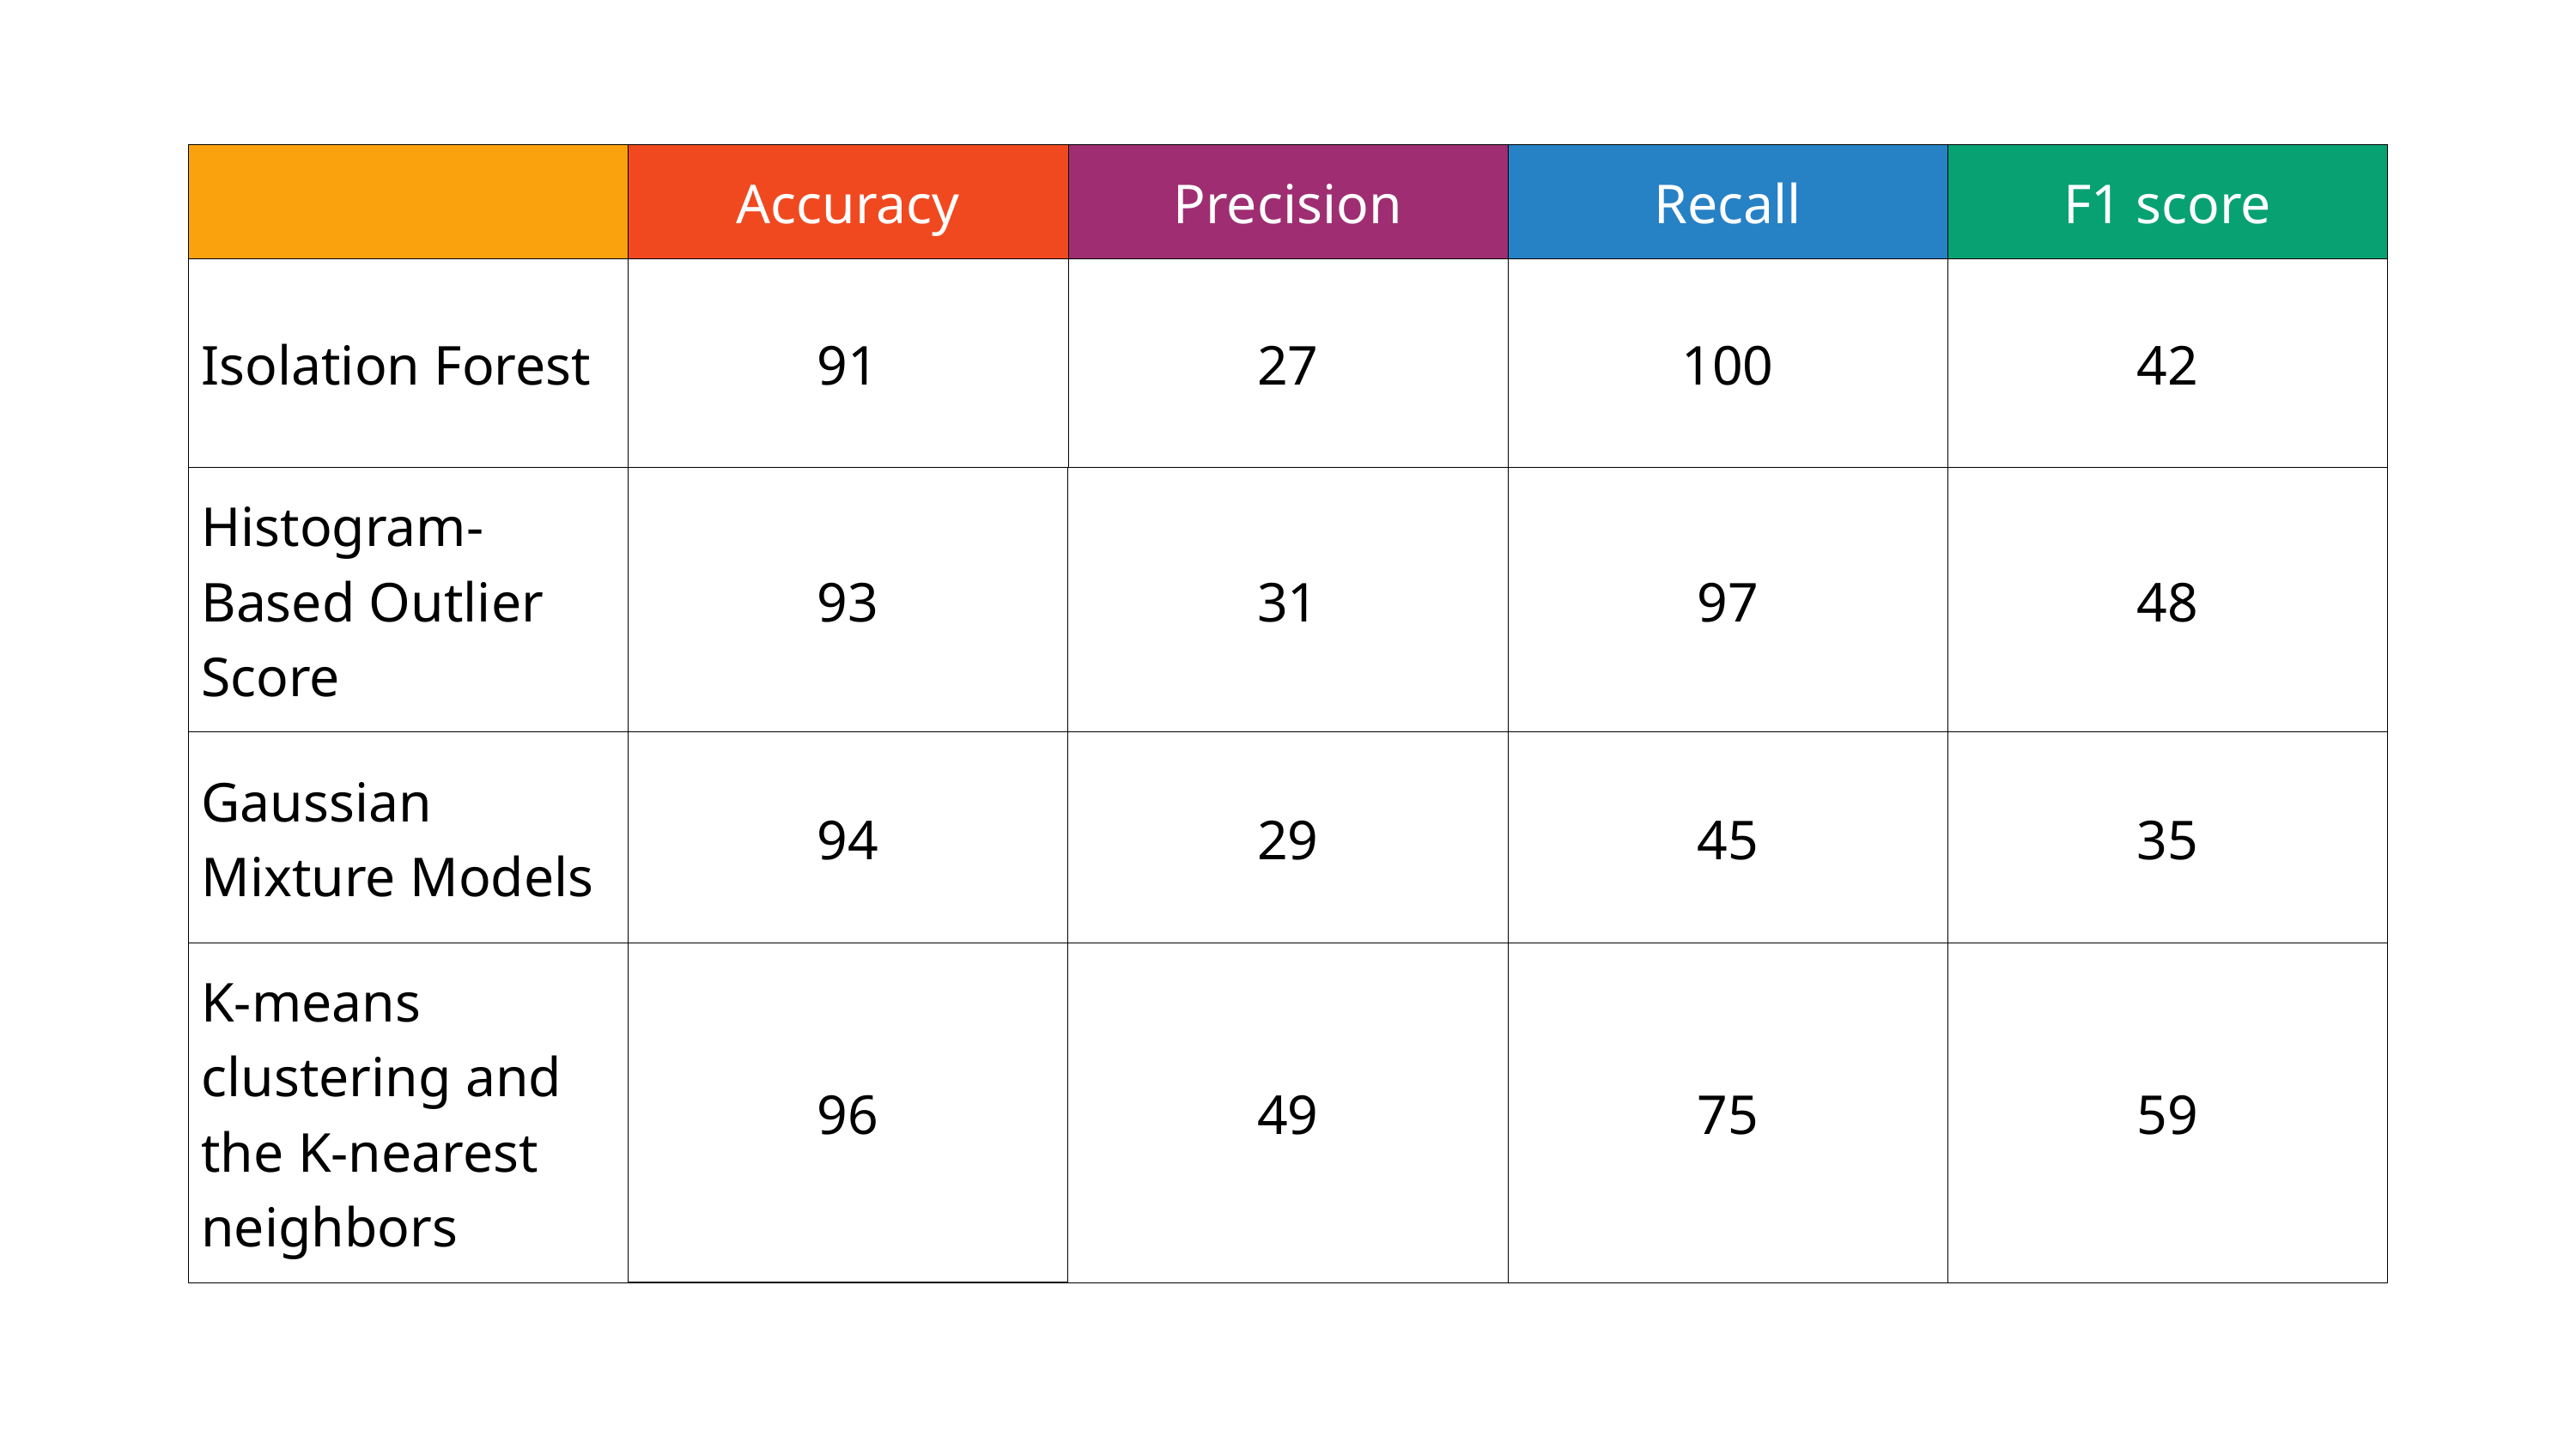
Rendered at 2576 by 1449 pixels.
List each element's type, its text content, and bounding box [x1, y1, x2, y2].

table_cell Histogram-Based Outlier Score [189, 468, 628, 731]
table_header [189, 145, 628, 258]
table_cell 49 [1068, 943, 1508, 1282]
table_cell K-means clustering and the K-nearest neighbors [189, 943, 628, 1282]
table_cell 93 [629, 468, 1067, 731]
table_cell 91 [629, 259, 1068, 467]
table_cell 29 [1068, 732, 1508, 943]
table_cell 35 [1948, 732, 2387, 943]
table_cell 27 [1069, 259, 1508, 467]
table_header Precision [1069, 145, 1508, 258]
table_cell 31 [1068, 468, 1508, 731]
table_cell 97 [1509, 468, 1947, 731]
table_cell 59 [1948, 943, 2387, 1282]
table_header F1 score [1948, 145, 2387, 258]
table_cell 94 [629, 732, 1067, 943]
table_header Recall [1509, 145, 1947, 258]
table_cell 100 [1509, 259, 1947, 467]
table_header Accuracy [629, 145, 1068, 258]
table_cell Gaussian Mixture Models [189, 732, 628, 943]
table_cell 42 [1948, 259, 2387, 467]
table_cell 45 [1509, 732, 1947, 943]
table_cell Isolation Forest [189, 259, 628, 467]
table_cell 75 [1509, 943, 1947, 1282]
table_cell 96 [629, 943, 1067, 1282]
table_cell 48 [1948, 468, 2387, 731]
